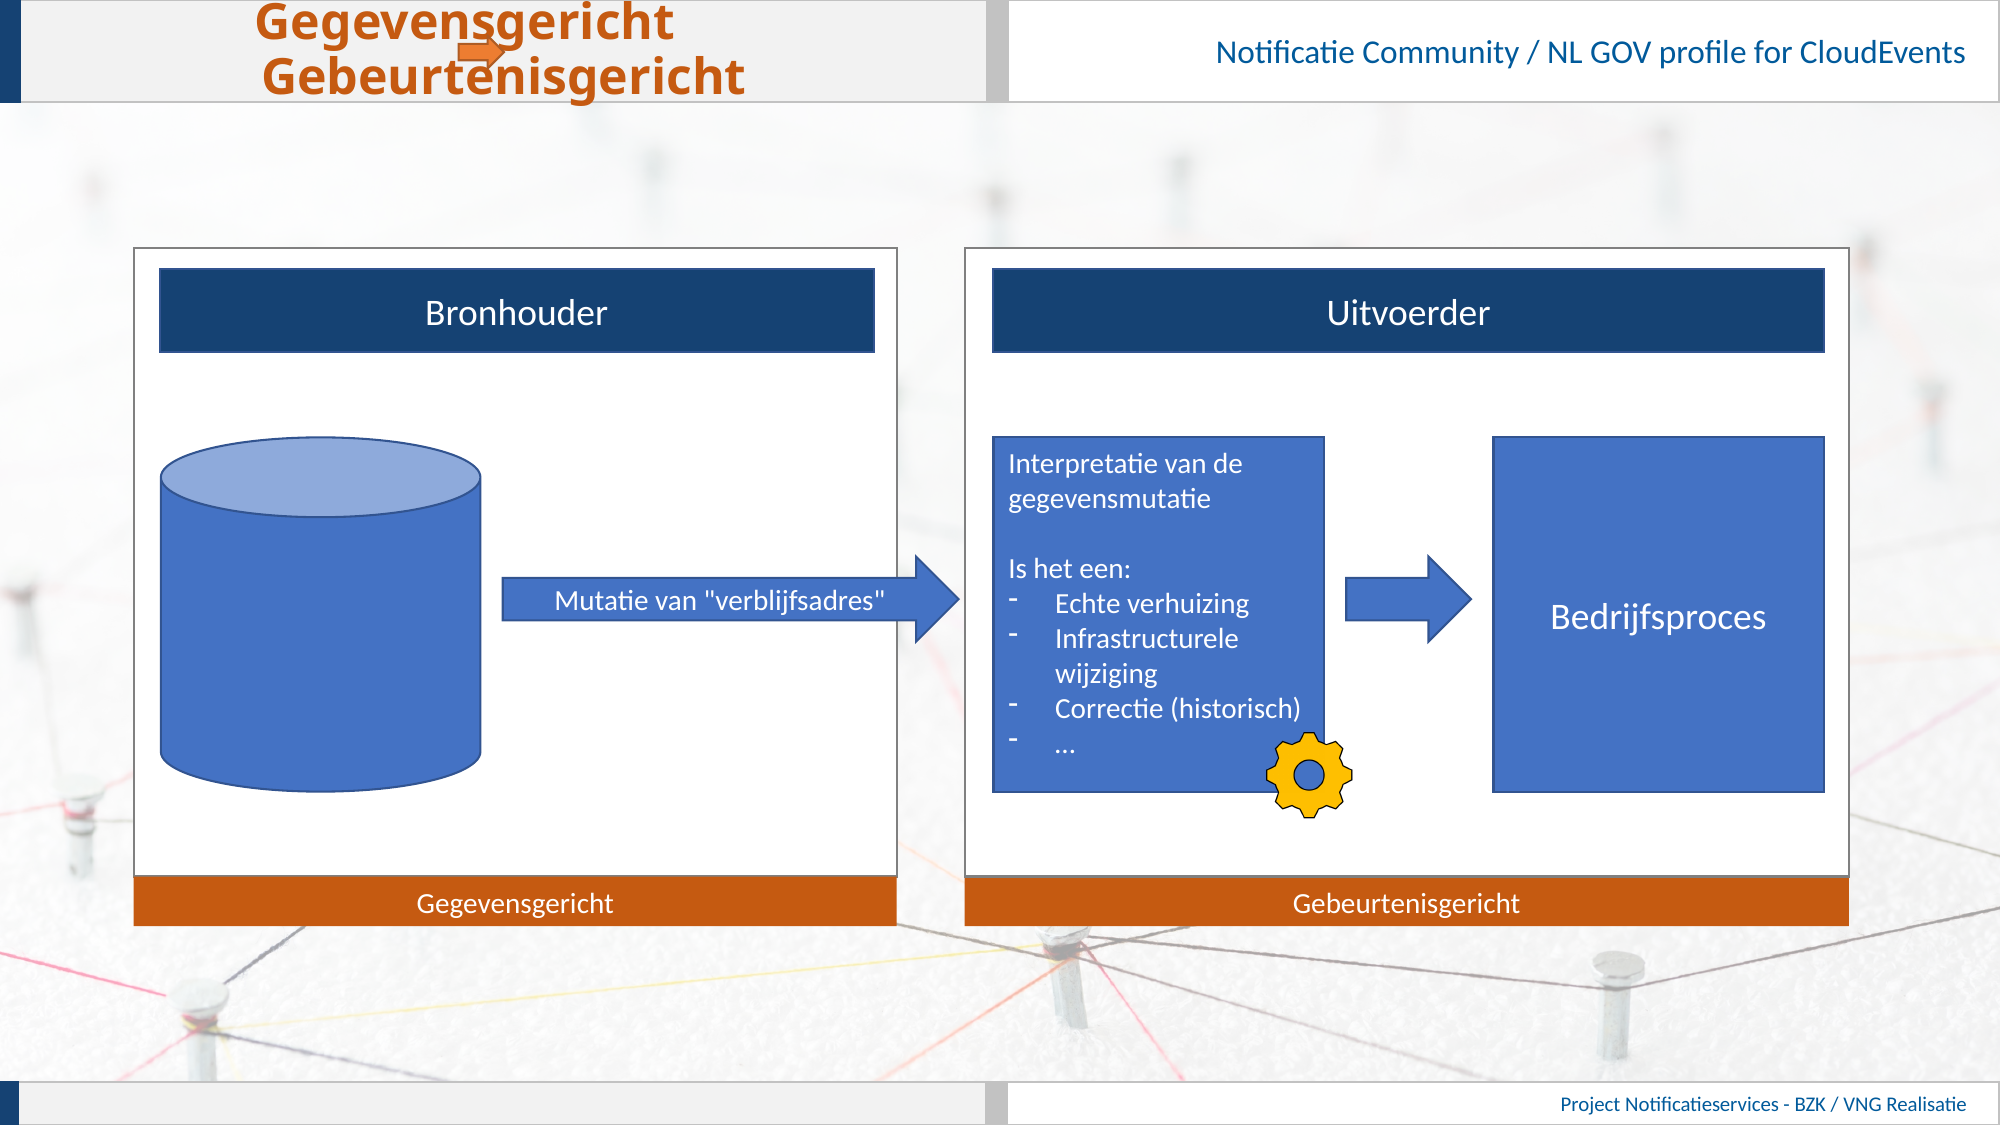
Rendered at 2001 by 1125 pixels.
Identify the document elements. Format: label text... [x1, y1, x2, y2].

text_box Uitvoerder [992, 268, 1825, 353]
text_box Gebeurtenisgericht [964, 878, 1849, 927]
text_box [964, 247, 1850, 878]
text_box [0, 103, 2000, 1081]
title Gegevensgericht Gebeurtenisgericht [20, 0, 988, 102]
text_box Bronhouder [159, 268, 875, 353]
picture [1249, 715, 1369, 835]
text_box [457, 33, 506, 71]
text_box Bedrijfsproces [1492, 436, 1825, 793]
text_box Gegevensgericht [133, 876, 897, 927]
text_box [159, 436, 482, 793]
text_box Interpretatie van de gegevensmutatie Is het een: Echte verhuizing Infrastructurele wijziging Correctie (historisch) … [992, 436, 1325, 793]
text_box Mutatie van "verblijfsadres" [501, 554, 961, 645]
text_box [1345, 554, 1473, 645]
text_box [133, 247, 898, 878]
